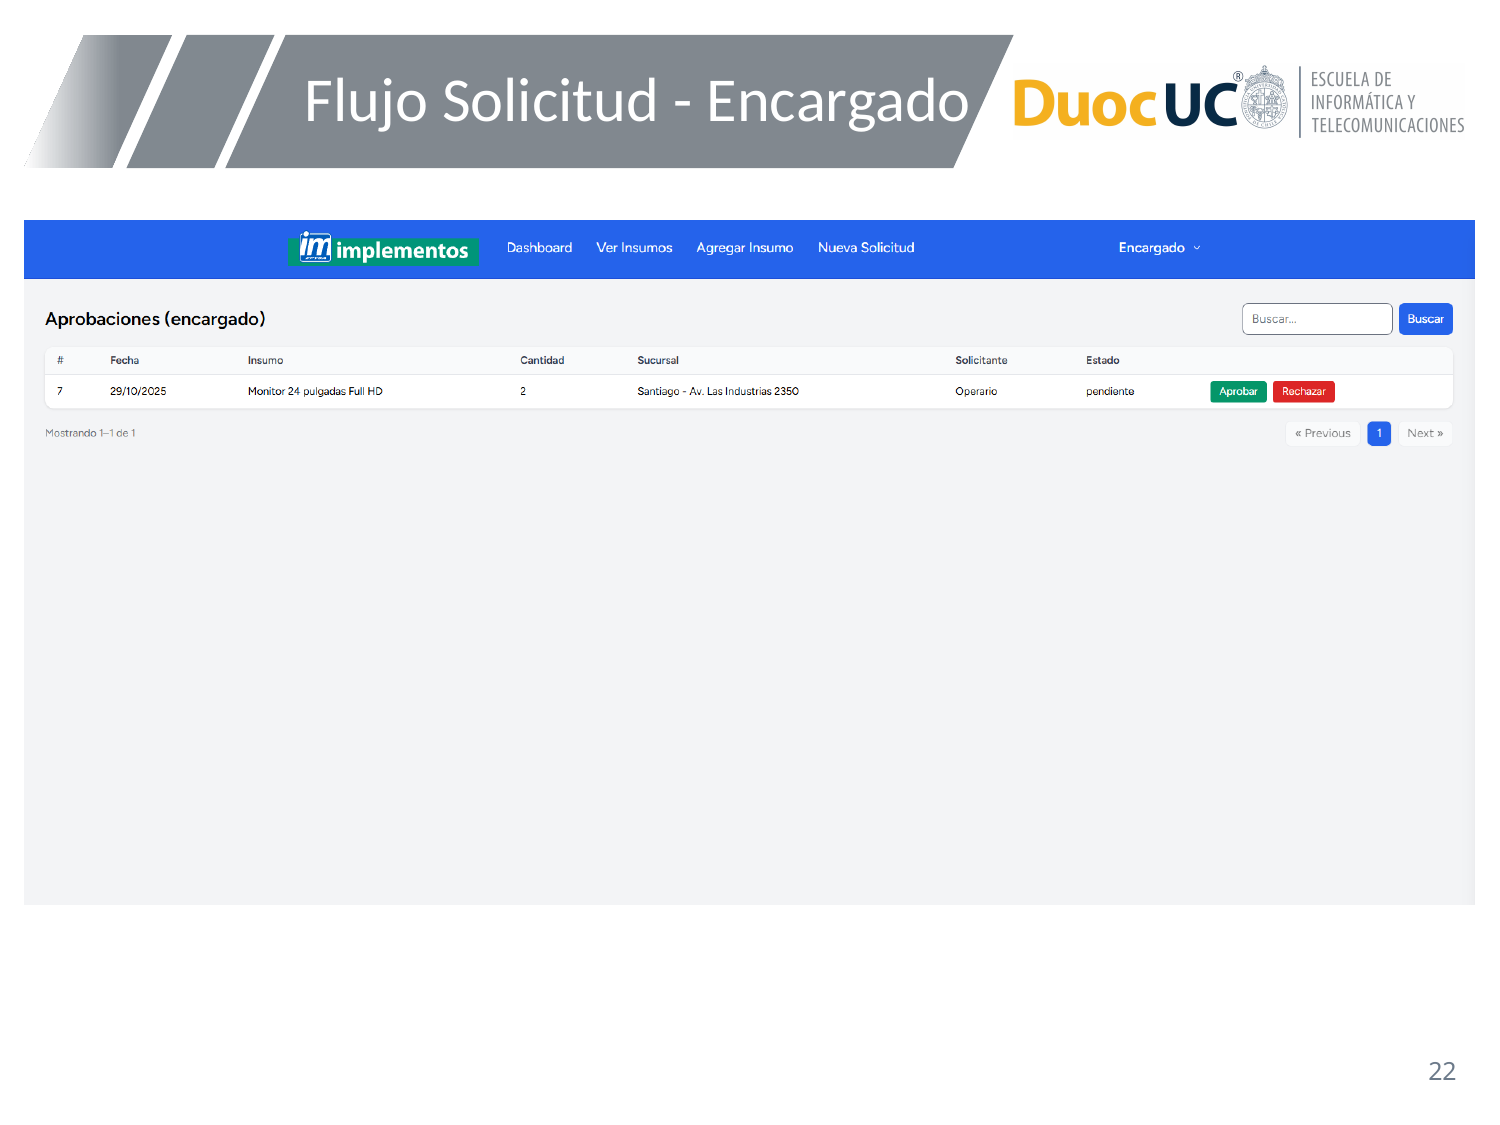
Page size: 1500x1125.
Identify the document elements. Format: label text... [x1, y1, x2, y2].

picture [1013, 63, 1465, 140]
title Flujo Solicitud - Encargado [289, 34, 993, 169]
picture [24, 219, 1476, 906]
